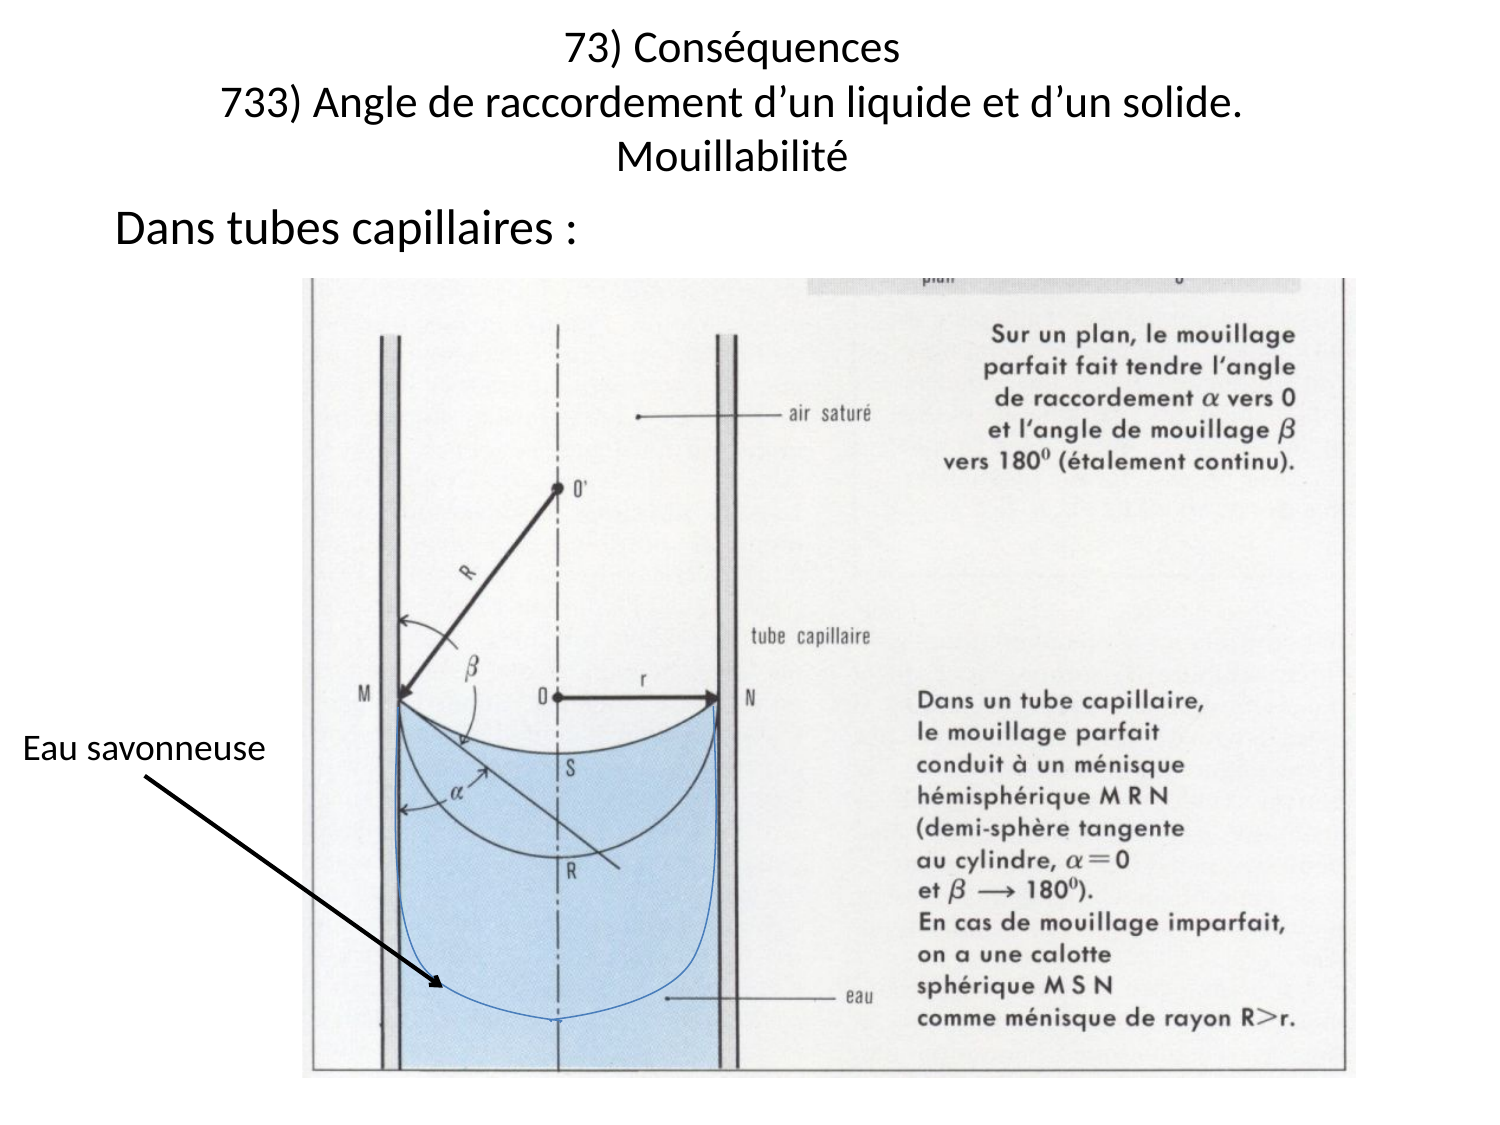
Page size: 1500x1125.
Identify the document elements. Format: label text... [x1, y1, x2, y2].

title 73) Conséquences 733) Angle de raccordement d’un liquide et d’un solide. Mouillabilité [0, 8, 1500, 244]
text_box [144, 776, 444, 988]
text_box Eau savonneuse [0, 715, 290, 776]
picture [302, 278, 1356, 1078]
text_box Dans tubes capillaires : [100, 186, 821, 262]
